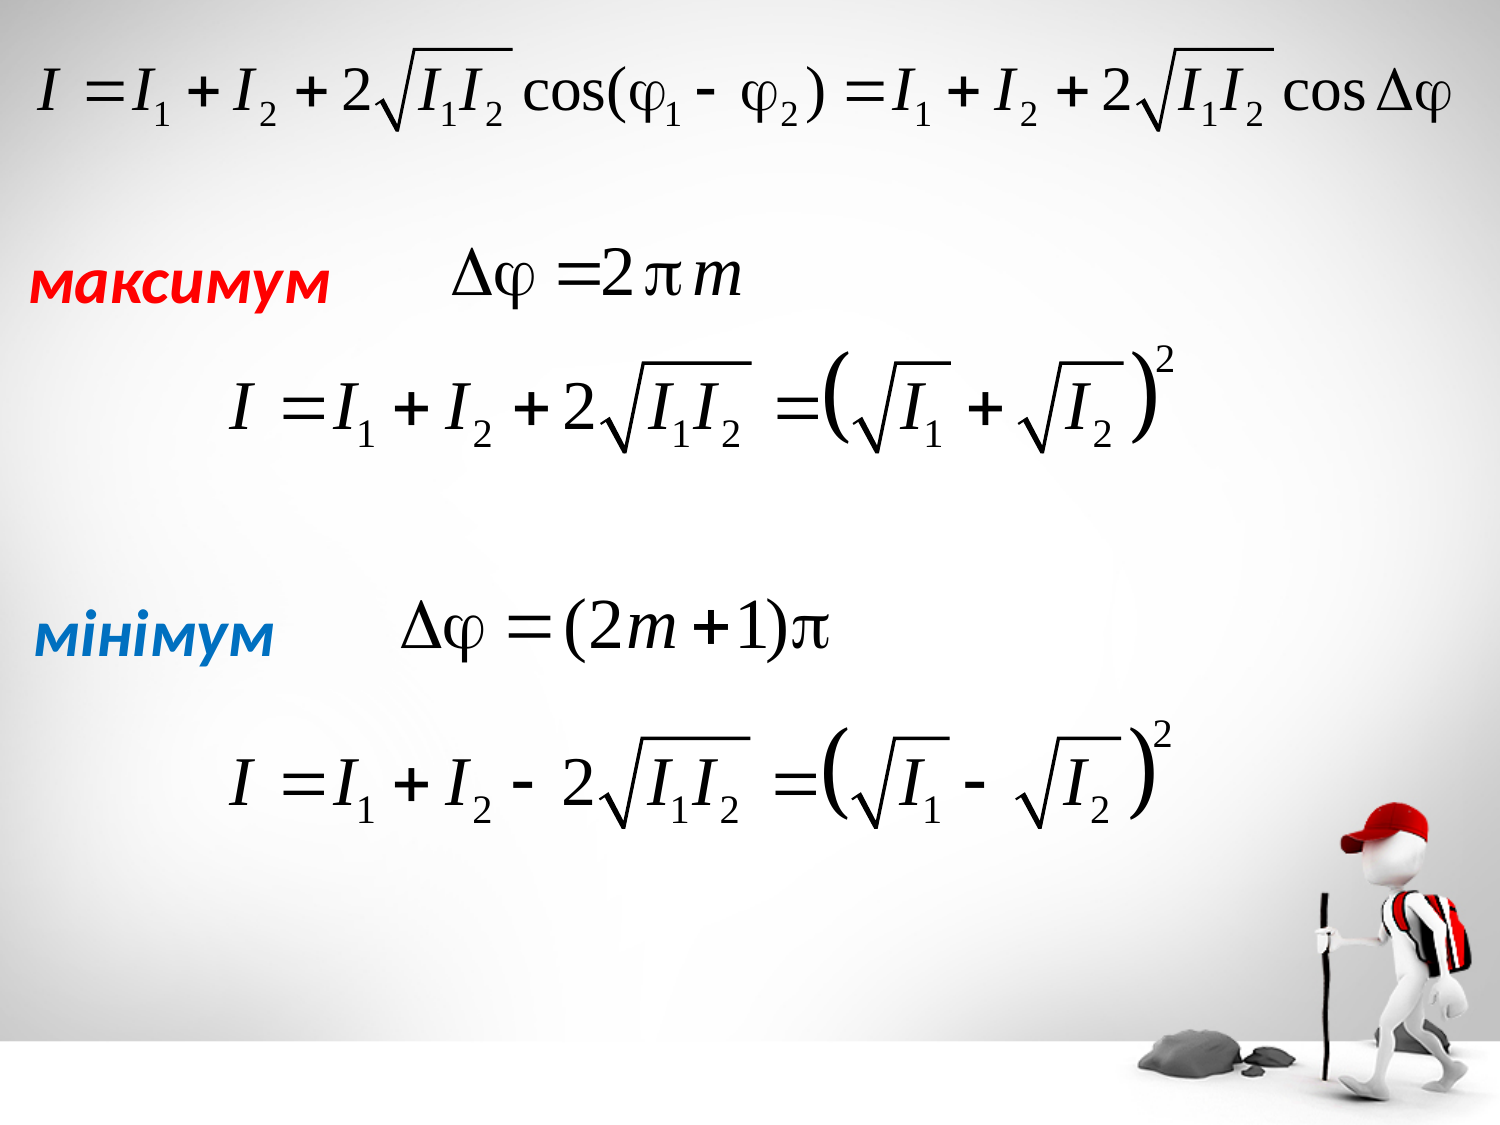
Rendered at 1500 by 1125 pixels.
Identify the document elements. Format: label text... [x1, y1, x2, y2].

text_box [26, 35, 1467, 148]
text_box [216, 325, 1190, 483]
text_box мінімум [18, 582, 319, 678]
text_box максимум [12, 229, 369, 325]
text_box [439, 230, 754, 323]
picture [0, 0, 1500, 1125]
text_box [216, 700, 1184, 858]
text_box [387, 582, 845, 679]
